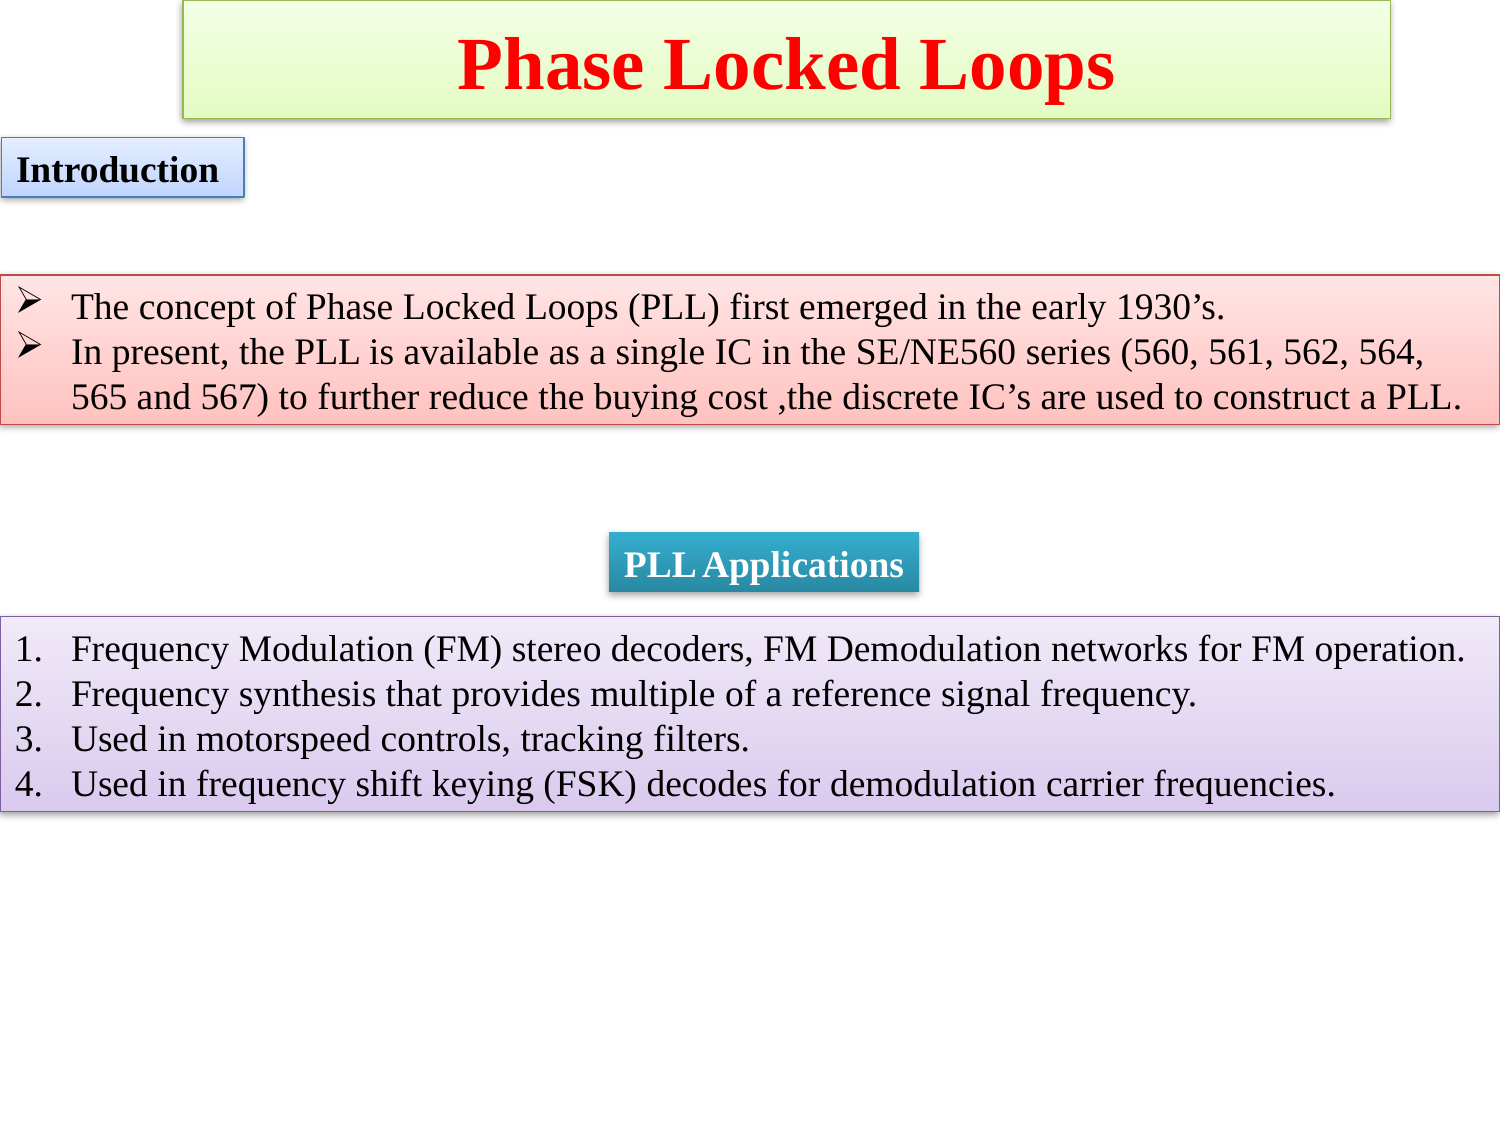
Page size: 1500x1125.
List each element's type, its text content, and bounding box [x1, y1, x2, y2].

text_box Frequency Modulation (FM) stereo decoders, FM Demodulation networks for FM operation. Frequency synthesis that provides multiple of a reference signal frequency. Used in motorspeed controls, tracking filters. Used in frequency shift keying (FSK) decodes for demodulation carrier frequencies. [0, 616, 1500, 812]
text_box Introduction [1, 137, 245, 198]
text_box The concept of Phase Locked Loops (PLL) first emerged in the early 1930’s. In present, the PLL is available as a single IC in the SE/NE560 series (560, 561, 562, 564, 565 and 567) to further reduce the buying cost ,the discrete IC’s are used to construct a PLL. [0, 274, 1500, 425]
text_box PLL Applications [609, 532, 920, 592]
text_box Phase Locked Loops [182, 0, 1391, 119]
